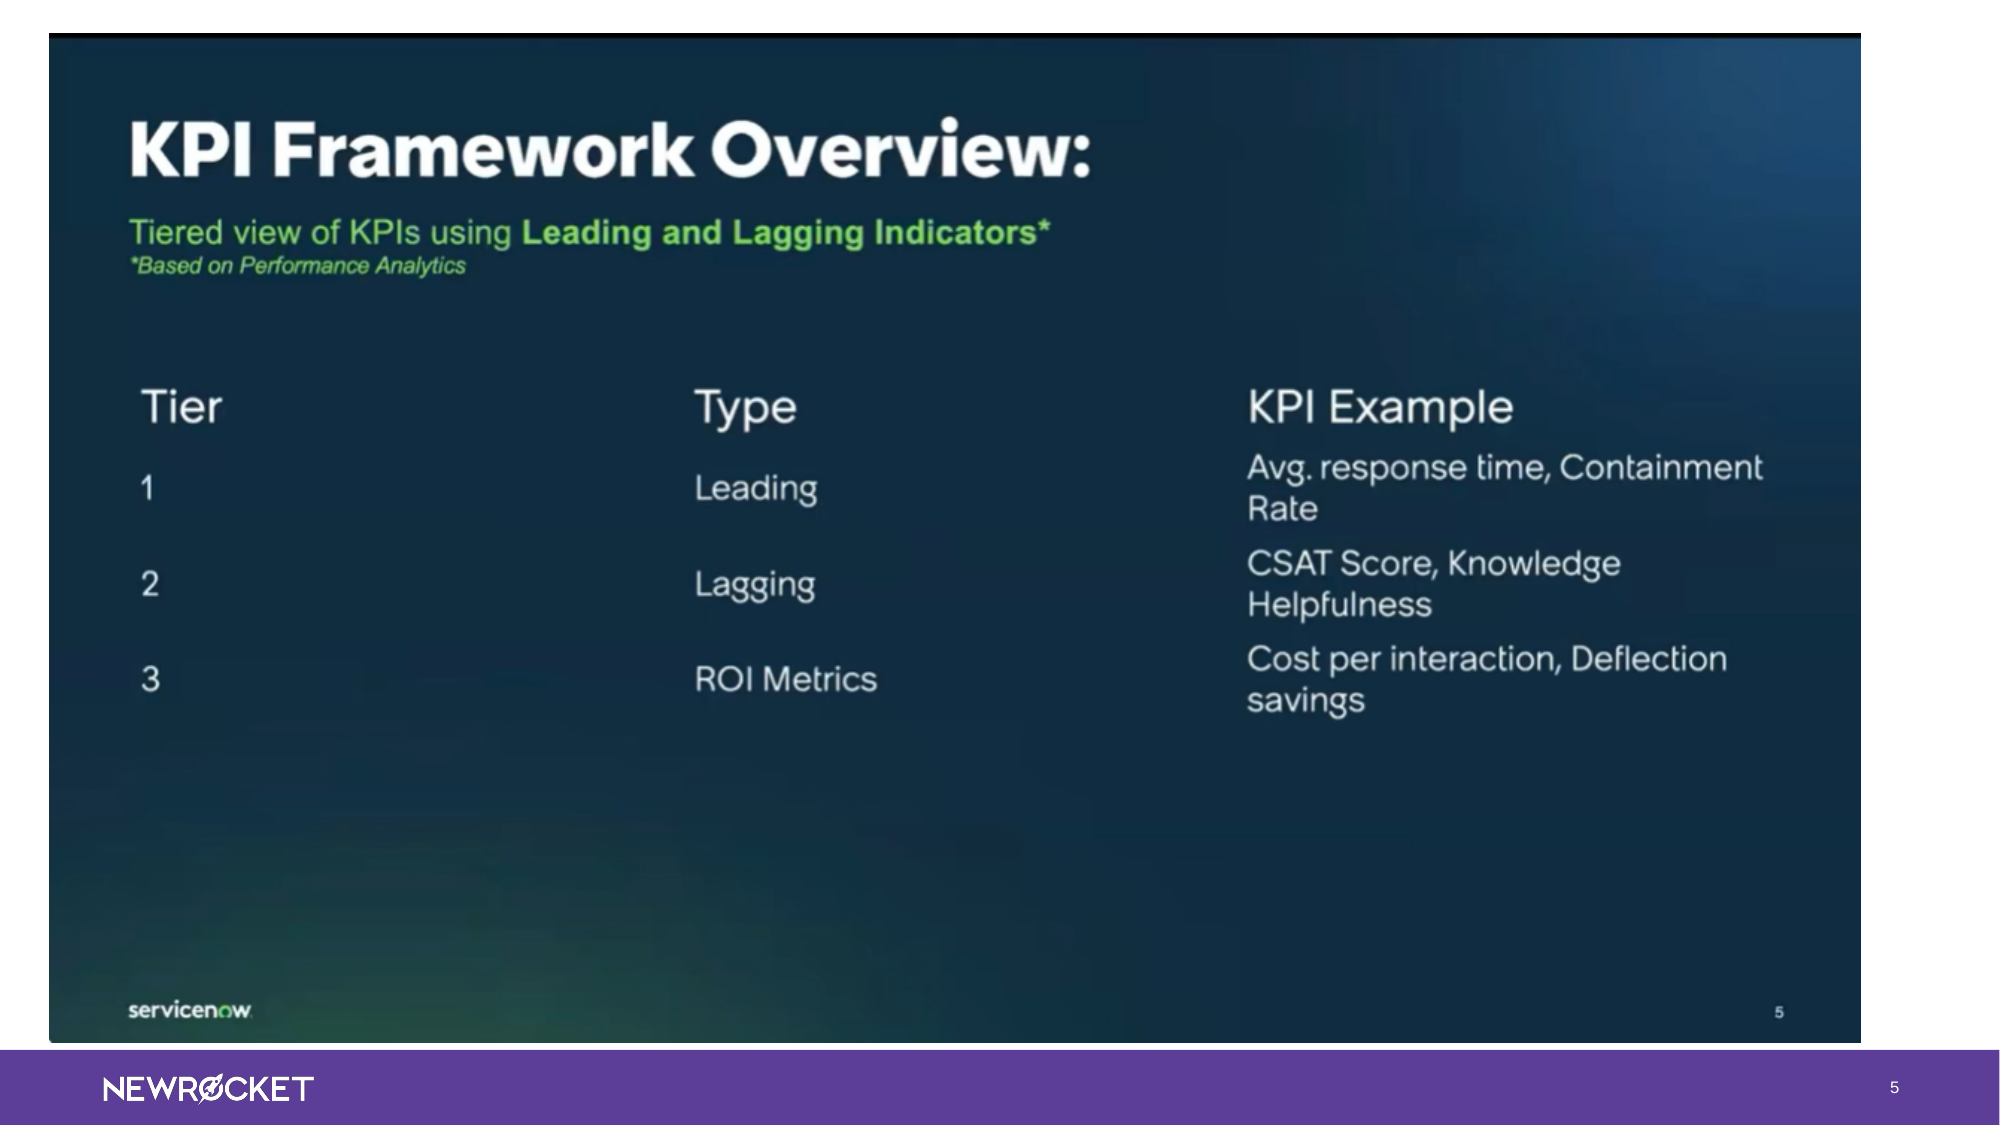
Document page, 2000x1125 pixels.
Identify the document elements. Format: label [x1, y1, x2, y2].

picture [79, 1052, 338, 1125]
picture [49, 33, 1862, 1043]
